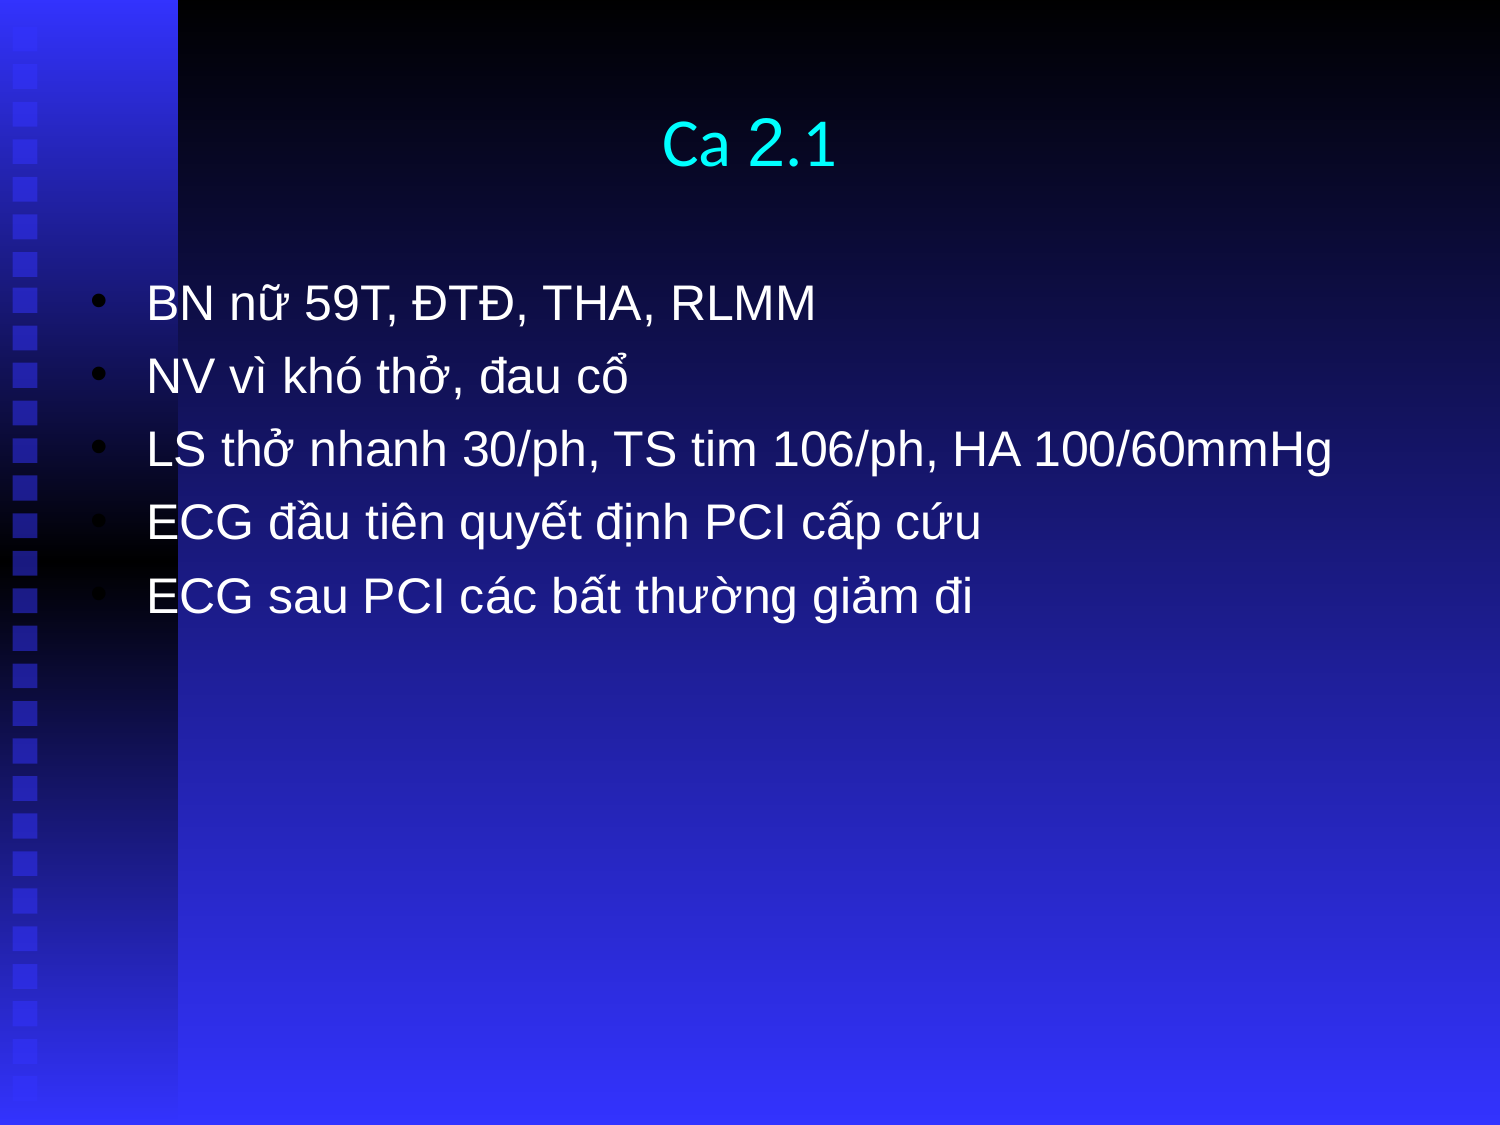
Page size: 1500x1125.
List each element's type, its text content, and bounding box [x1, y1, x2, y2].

list BN nữ 59T, ĐTĐ, THA, RLMM NV vì khó thở, đau cổ LS thở nhanh 30/ph, TS tim 106/ph, HA 100/60mmHg ECG đầu tiên quyết định PCI cấp cứu ECG sau PCI các bất thường giảm đi [75, 262, 1425, 1005]
title Ca 2.1 [75, 45, 1425, 233]
